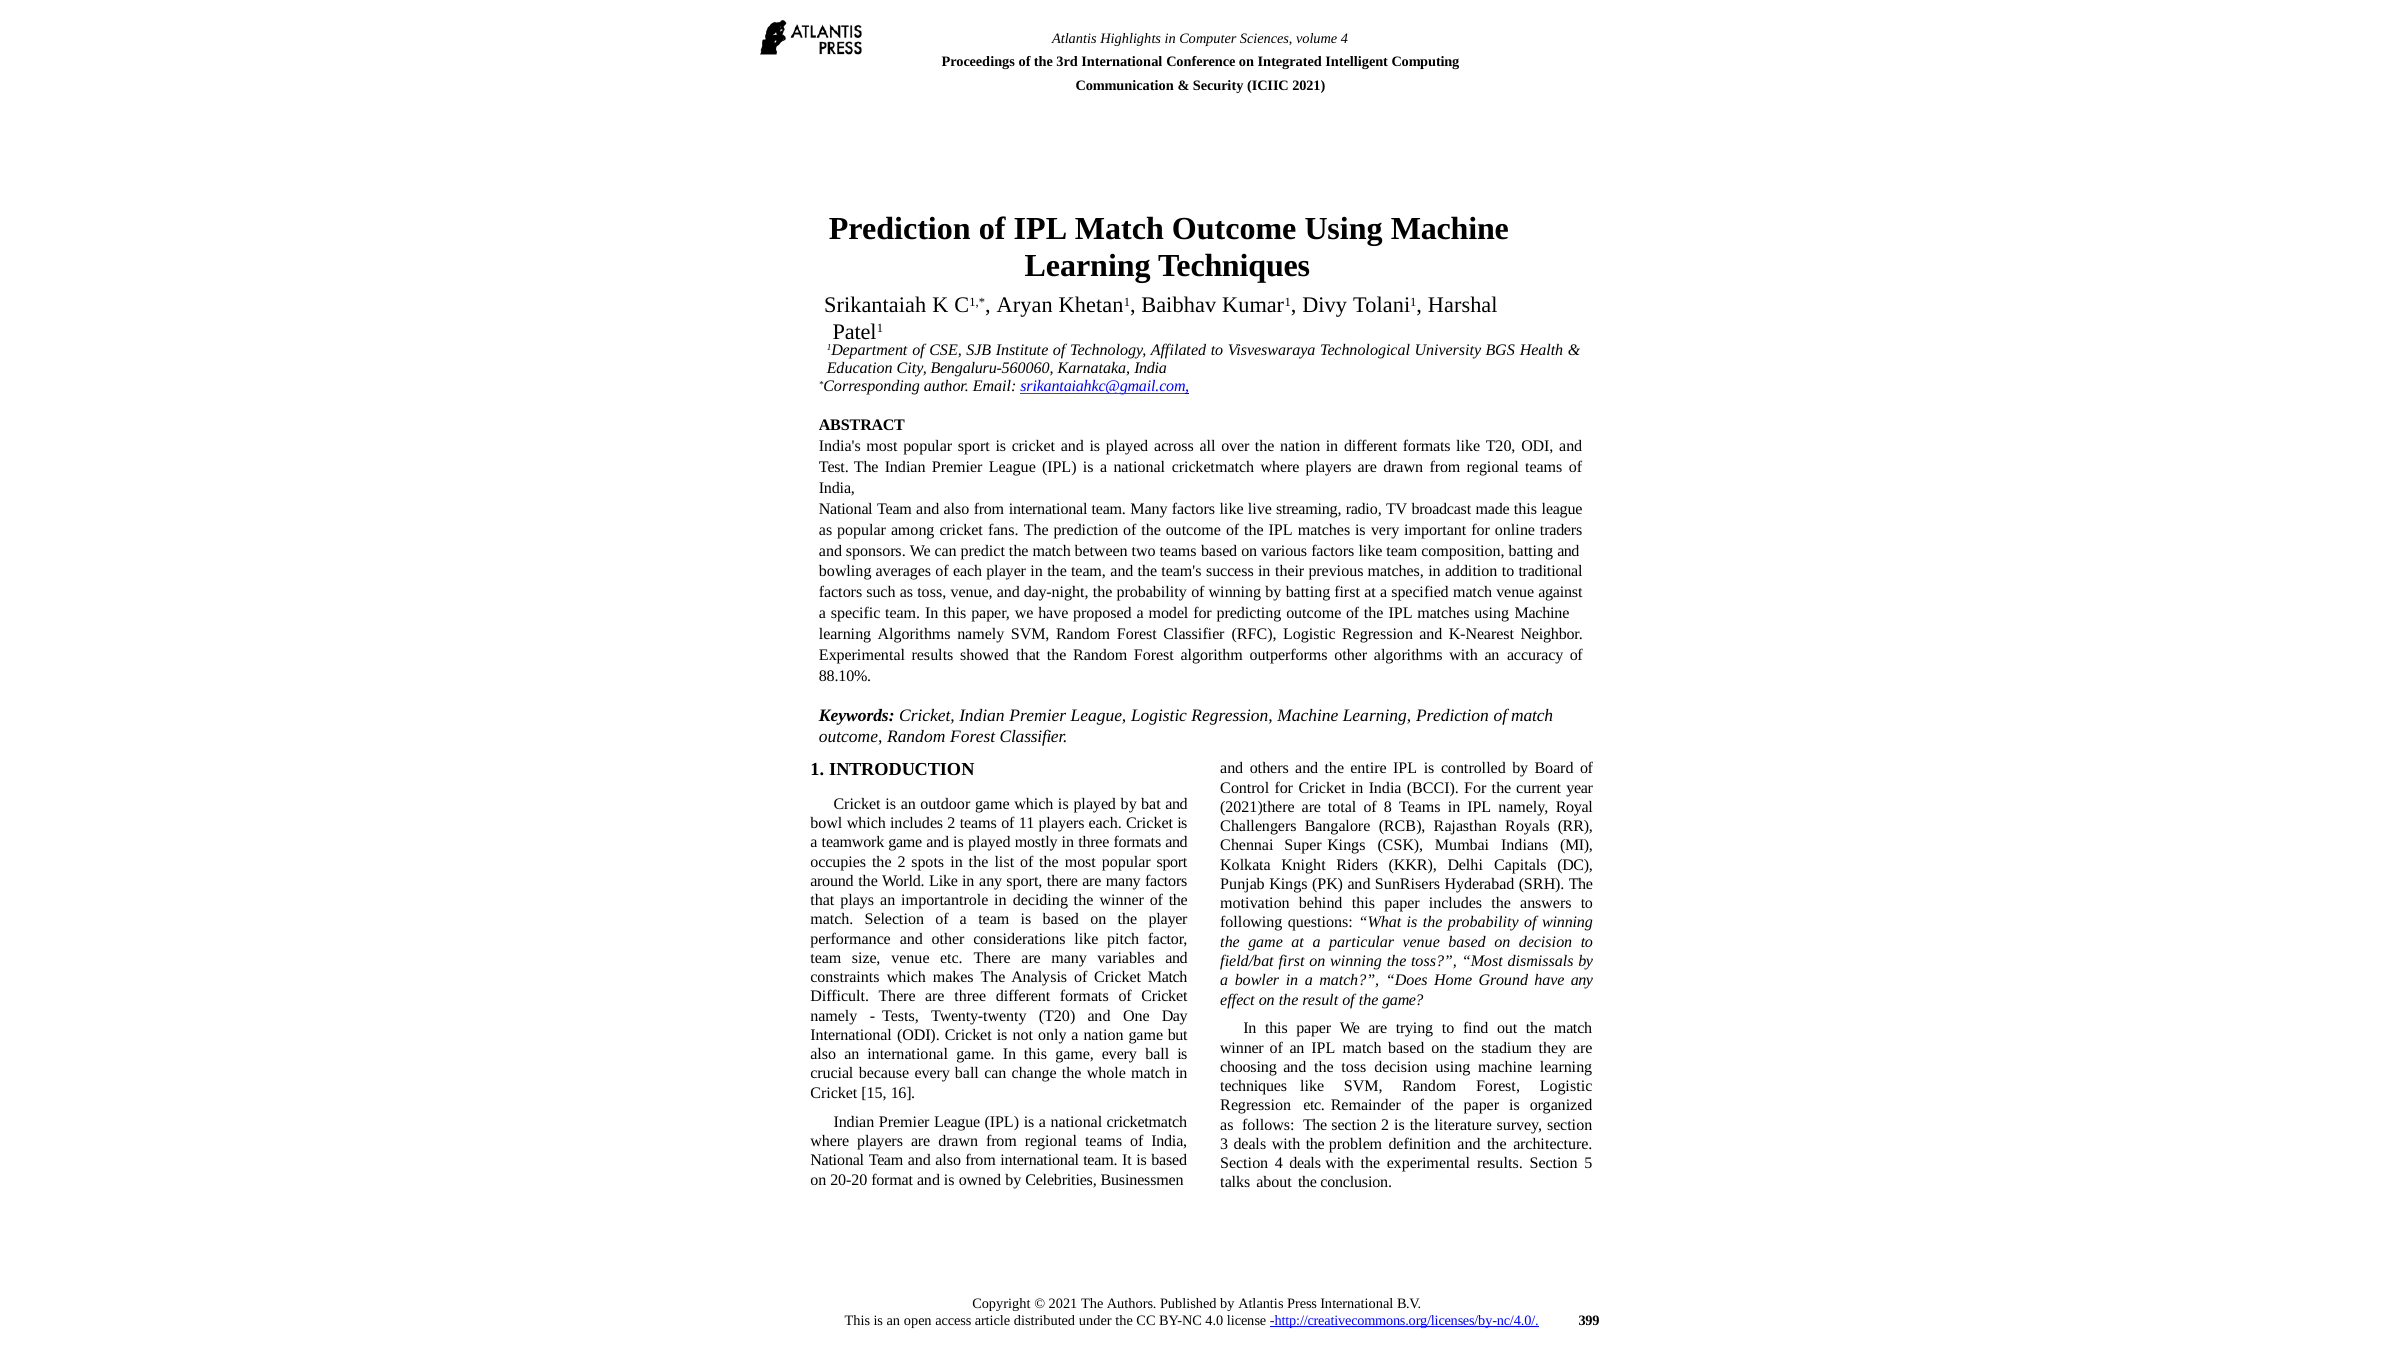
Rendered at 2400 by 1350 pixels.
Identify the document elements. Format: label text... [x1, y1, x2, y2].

text_box Copyright © 2021 The Authors. Published by Atlantis Press International B.V. This is an open access article distributed under the CC BY-NC 4.0 license -http://creativecommons.org/licenses/by-nc/4.0/. 399 [842, 1293, 1601, 1329]
text_box Atlantis Highlights in Computer Sciences, volume 4 Proceedings of the 3rd International Conference on Integrated Intelligent Computing Communication & Security (ICIIC 2021) [935, 20, 1465, 94]
picture [758, 19, 863, 55]
text_box and others and the entire IPL is controlled by Board of Control for Cricket in India (BCCI). For the current year (2021)there are total of 8 Teams in IPL namely, Royal Challengers Bangalore (RCB), Rajasthan Royals (RR), Chennai Super Kings (CSK), Mumbai Indians (MI), Kolkata Knight Riders (KKR), Delhi Capitals (DC), Punjab Kings (PK) and SunRisers Hyderabad (SRH). The motivation behind this paper includes the answers to following questions: “What is the probability of winning the game at a particular venue based on decision to field/bat first on winning the toss?”, “Most dismissals by a bowler in a match?”, “Does Home Ground have any effect on the result of the game? In this paper We are trying to find out the match winner of an IPL match based on the stadium they are choosing and the toss decision using machine learning techniques like SVM, Random Forest, Logistic Regression etc. Remainder of the paper is organized as follows: The section 2 is the literature survey, section 3 deals with the problem definition and the architecture. Section 4 deals with the experimental results. Section 5 talks about the conclusion. [1218, 756, 1594, 1191]
text_box 1Department of CSE, SJB Institute of Technology, Affilated to Visveswaraya Technological University BGS Health & Education City, Bengaluru-560060, Karnataka, India *Corresponding author. Email: srikantaiahkc@gmail.com, ABSTRACT India's most popular sport is cricket and is played across all over the nation in different formats like T20, ODI, and Test. The Indian Premier League (IPL) is a national cricketmatch where players are drawn from regional teams of India, National Team and also from international team. Many factors like live streaming, radio, TV broadcast made this league as popular among cricket fans. The prediction of the outcome of the IPL matches is very important for online traders and sponsors. We can predict the match between two teams based on various factors like team composition, batting and bowling averages of each player in the team, and the team's success in their previous matches, in addition to traditional factors such as toss, venue, and day-night, the probability of winning by batting first at a specified match venue against a specific team. In this paper, we have proposed a model for predicting outcome of the IPL matches using Machine learning Algorithms namely SVM, Random Forest Classifier (RFC), Logistic Regression and K-Nearest Neighbor. Experimental results showed that the Random Forest algorithm outperforms other algorithms with an accuracy of 88.10%. Keywords: Cricket, Indian Premier League, Logistic Regression, Machine Learning, Prediction of match outcome, Random Forest Classifier. [810, 337, 1588, 746]
text_box 1. INTRODUCTION Cricket is an outdoor game which is played by bat and bowl which includes 2 teams of 11 players each. Cricket is a teamwork game and is played mostly in three formats and occupies the 2 spots in the list of the most popular sport around the World. Like in any sport, there are many factors that plays an importantrole in deciding the winner of the match. Selection of a team is based on the player performance and other considerations like pitch factor, team size, venue etc. There are many variables and constraints which makes The Analysis of Cricket Match Difficult. There are three different formats of Cricket namely - Tests, Twenty-twenty (T20) and One Day International (ODI). Cricket is not only a nation game but also an international game. In this game, every ball is crucial because every ball can change the whole match in Cricket [15, 16]. Indian Premier League (IPL) is a national cricketmatch where players are drawn from regional teams of India, National Team and also from international team. It is based on 20-20 format and is owned by Celebrities, Businessmen [808, 755, 1188, 1189]
text_box Prediction of IPL Match Outcome Using Machine Learning Techniques Srikantaiah K C1,*, Aryan Khetan1, Baibhav Kumar1, Divy Tolani1, Harshal Patel1 [824, 205, 1573, 337]
